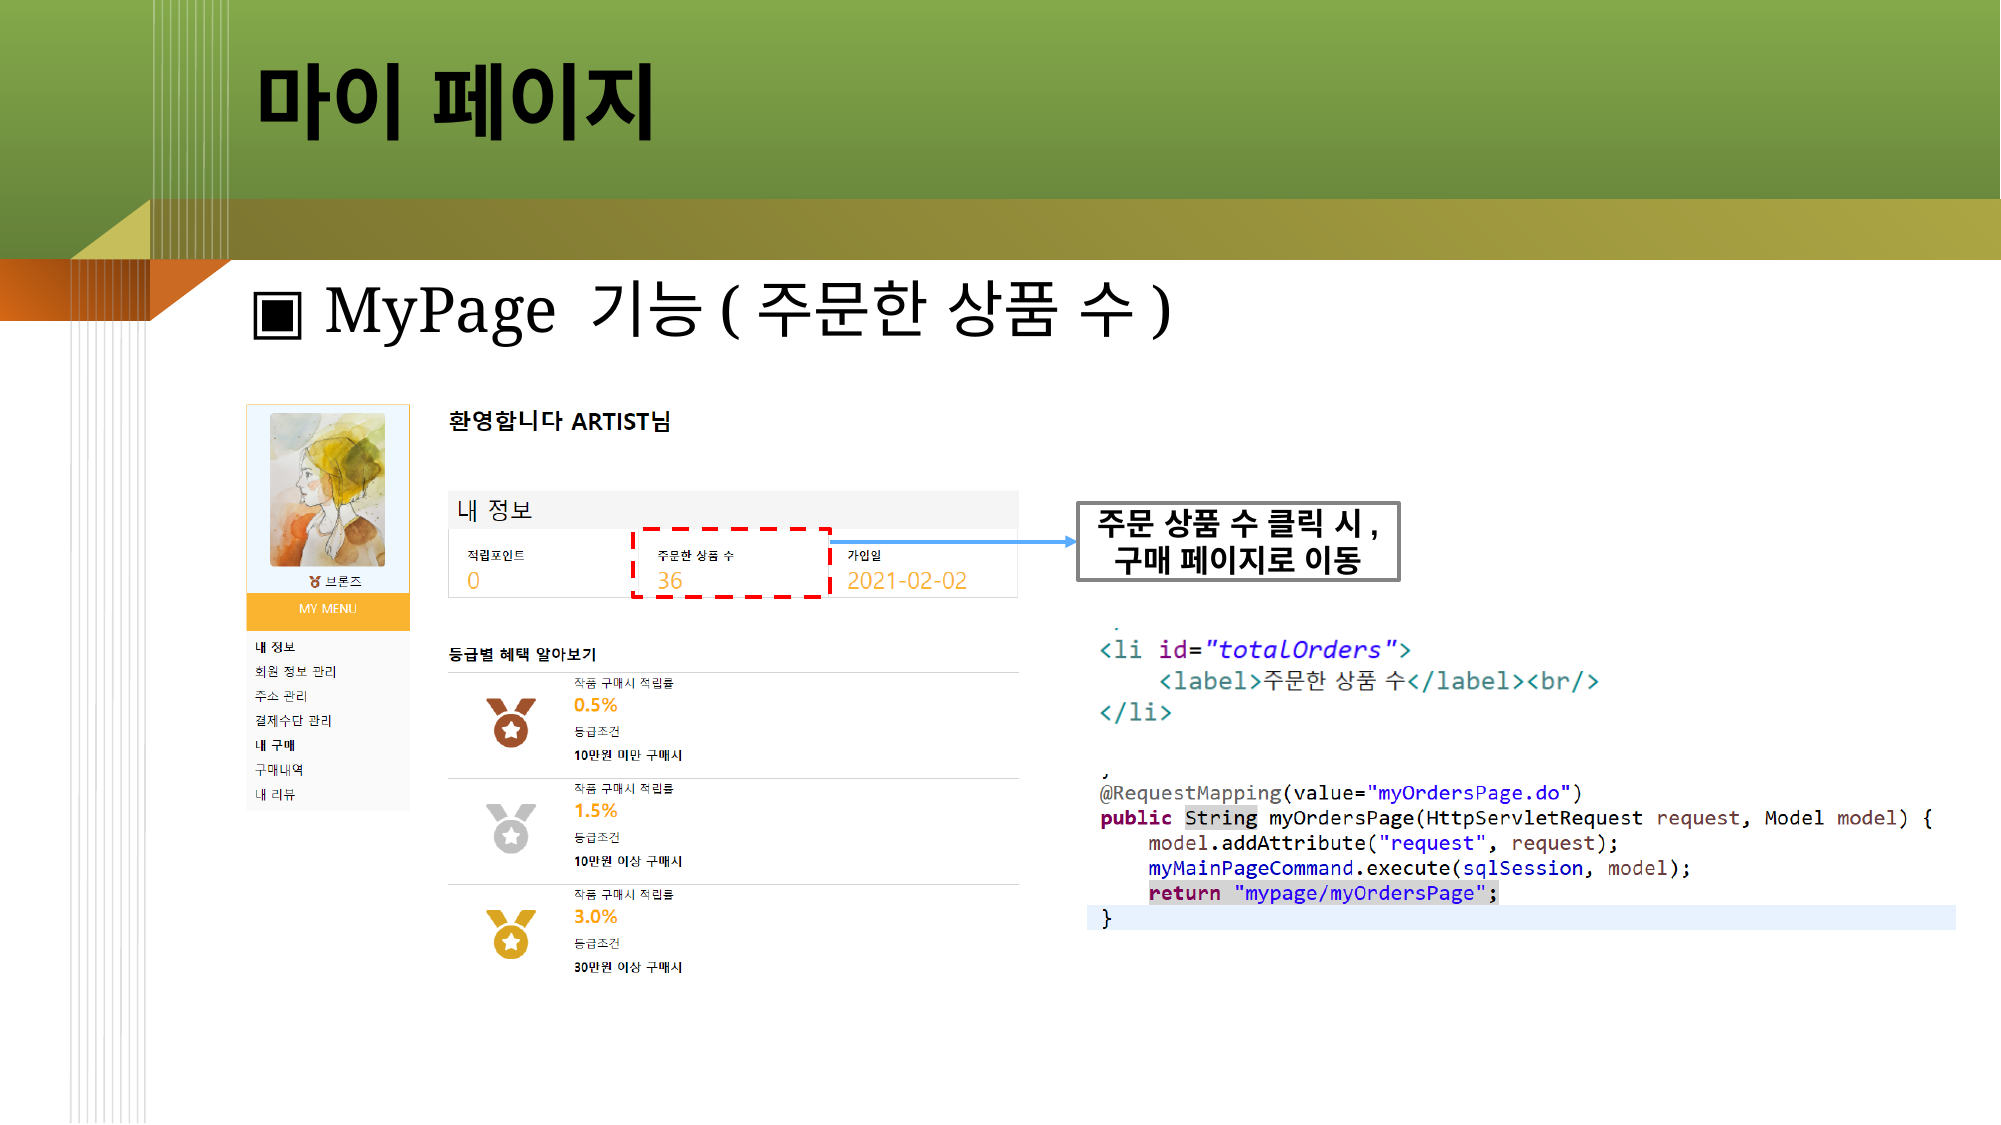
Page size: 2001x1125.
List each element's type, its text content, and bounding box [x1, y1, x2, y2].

list ▣ MyPage 기능(주문한 상품 수) [233, 262, 1900, 1005]
picture [239, 398, 1027, 1006]
text_box 주문 상품 수 클릭 시, 구매 페이지로 이동 [1076, 501, 1401, 582]
picture [1086, 773, 1956, 934]
title 마이 페이지 [240, 6, 1916, 194]
picture [1077, 628, 1691, 727]
